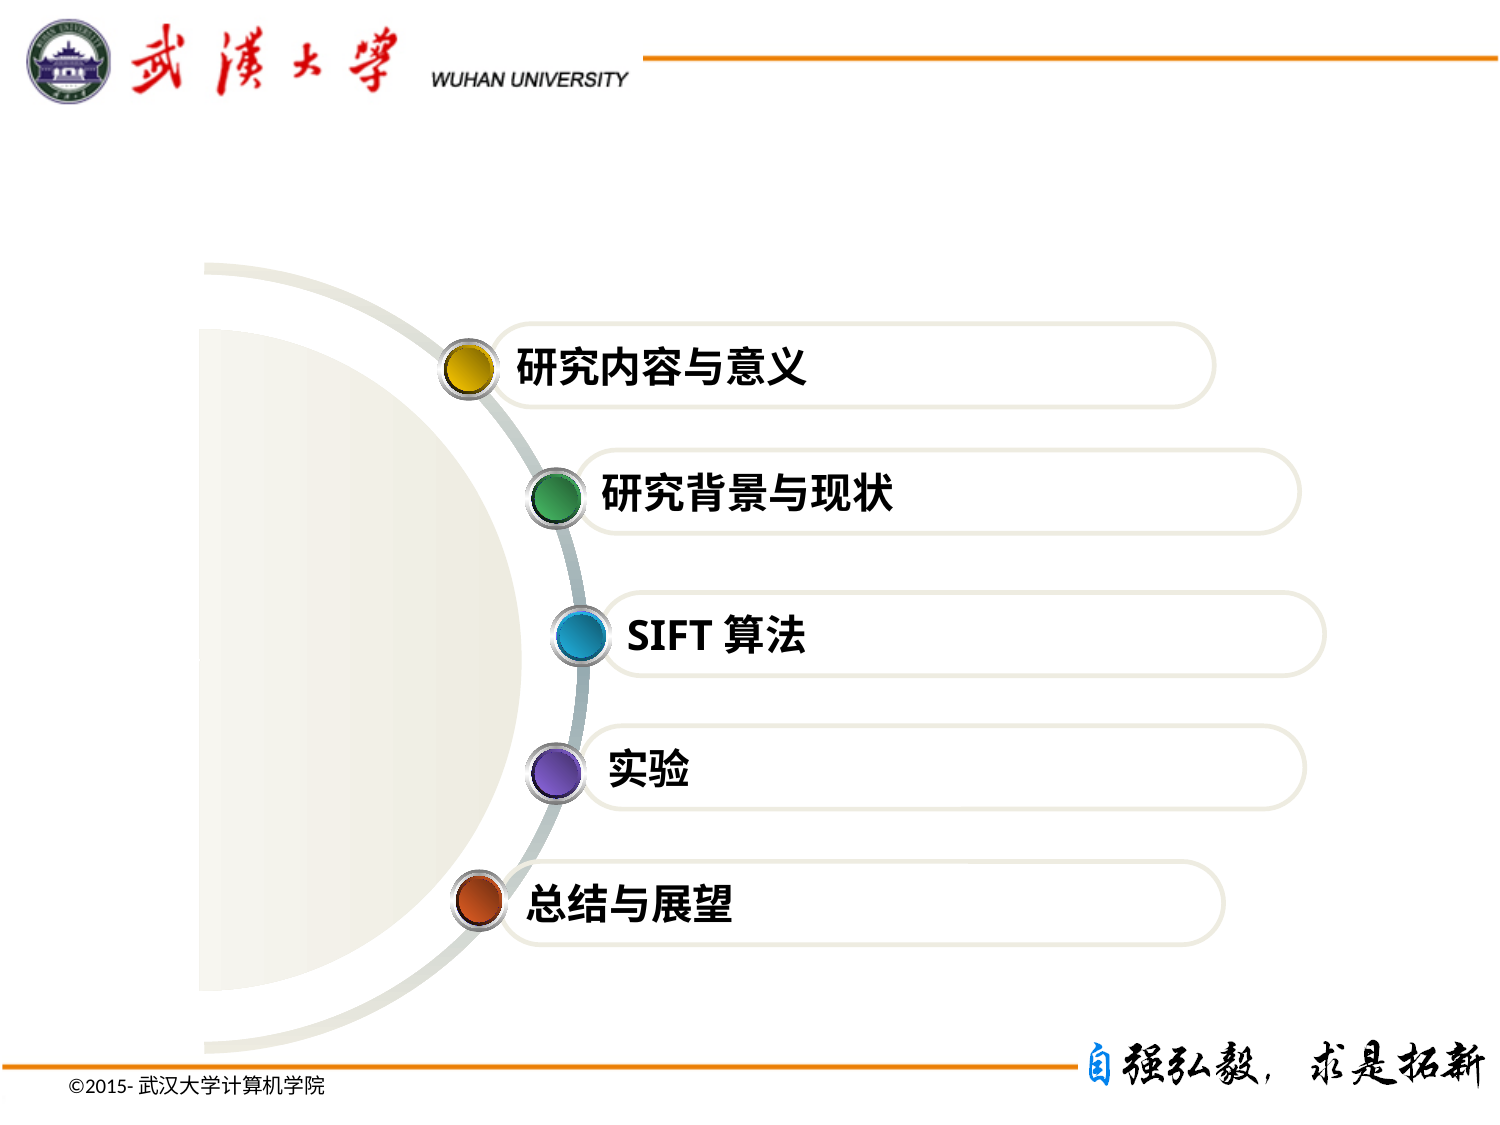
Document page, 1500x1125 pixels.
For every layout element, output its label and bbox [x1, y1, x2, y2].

text_box [0, 262, 1325, 1055]
picture [0, 3, 1500, 1125]
